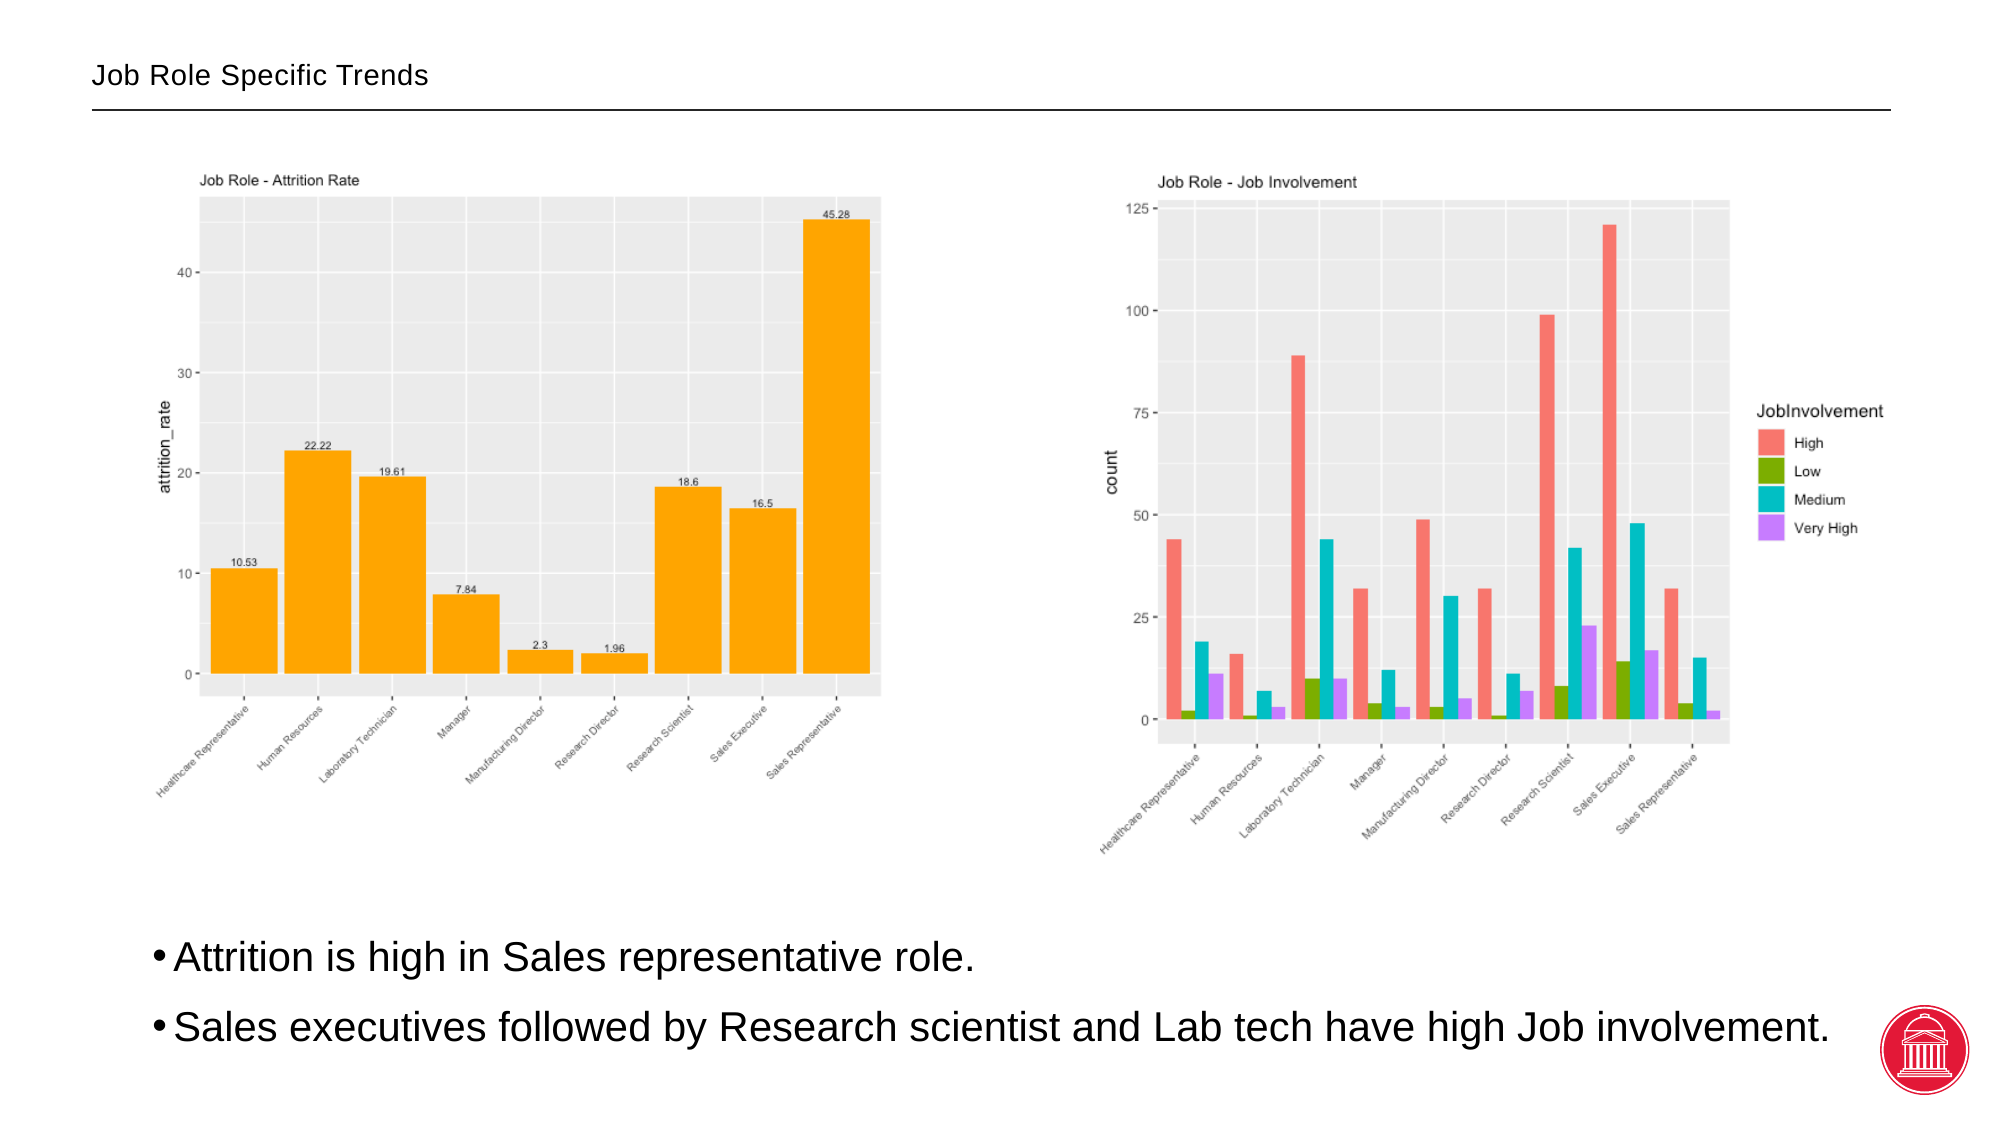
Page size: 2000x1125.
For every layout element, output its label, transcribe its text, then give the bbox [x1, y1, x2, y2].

title Job Role Specific Trends [91, 42, 1892, 110]
picture [152, 173, 887, 804]
picture [1100, 173, 1892, 860]
text_box Attrition is high in Sales representative role. Sales executives followed by Research scientist and Lab tech have high Job involvement. [152, 859, 1870, 1100]
